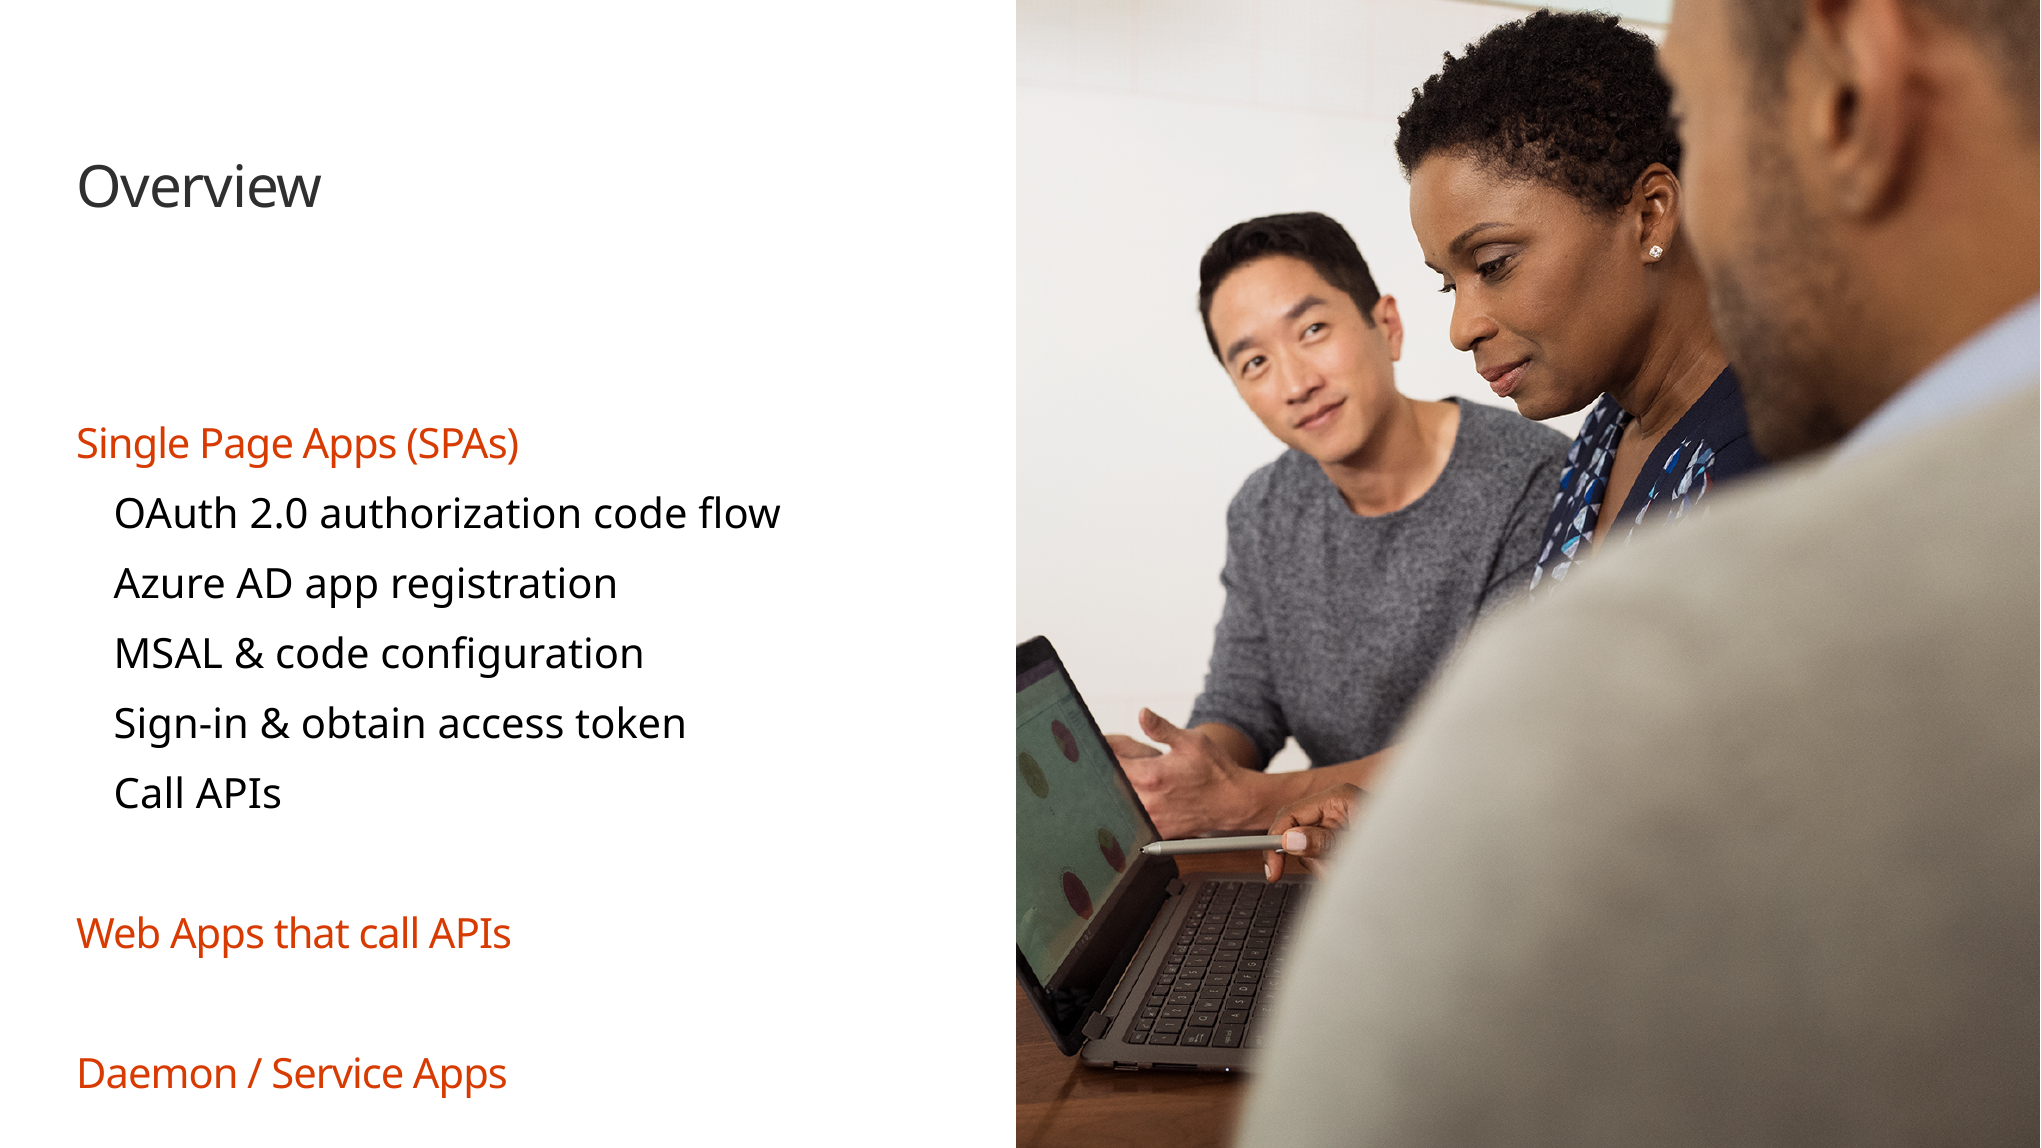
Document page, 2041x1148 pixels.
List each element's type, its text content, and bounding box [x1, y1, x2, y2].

picture [1015, 0, 2041, 1148]
list Single Page Apps (SPAs) OAuth 2.0 authorization code flow Azure AD app registration MSAL & code configuration Sign-in & obtain access token Call APIs Web Apps that call APIs Daemon / Service Apps [76, 422, 913, 1056]
title Overview [76, 157, 618, 309]
